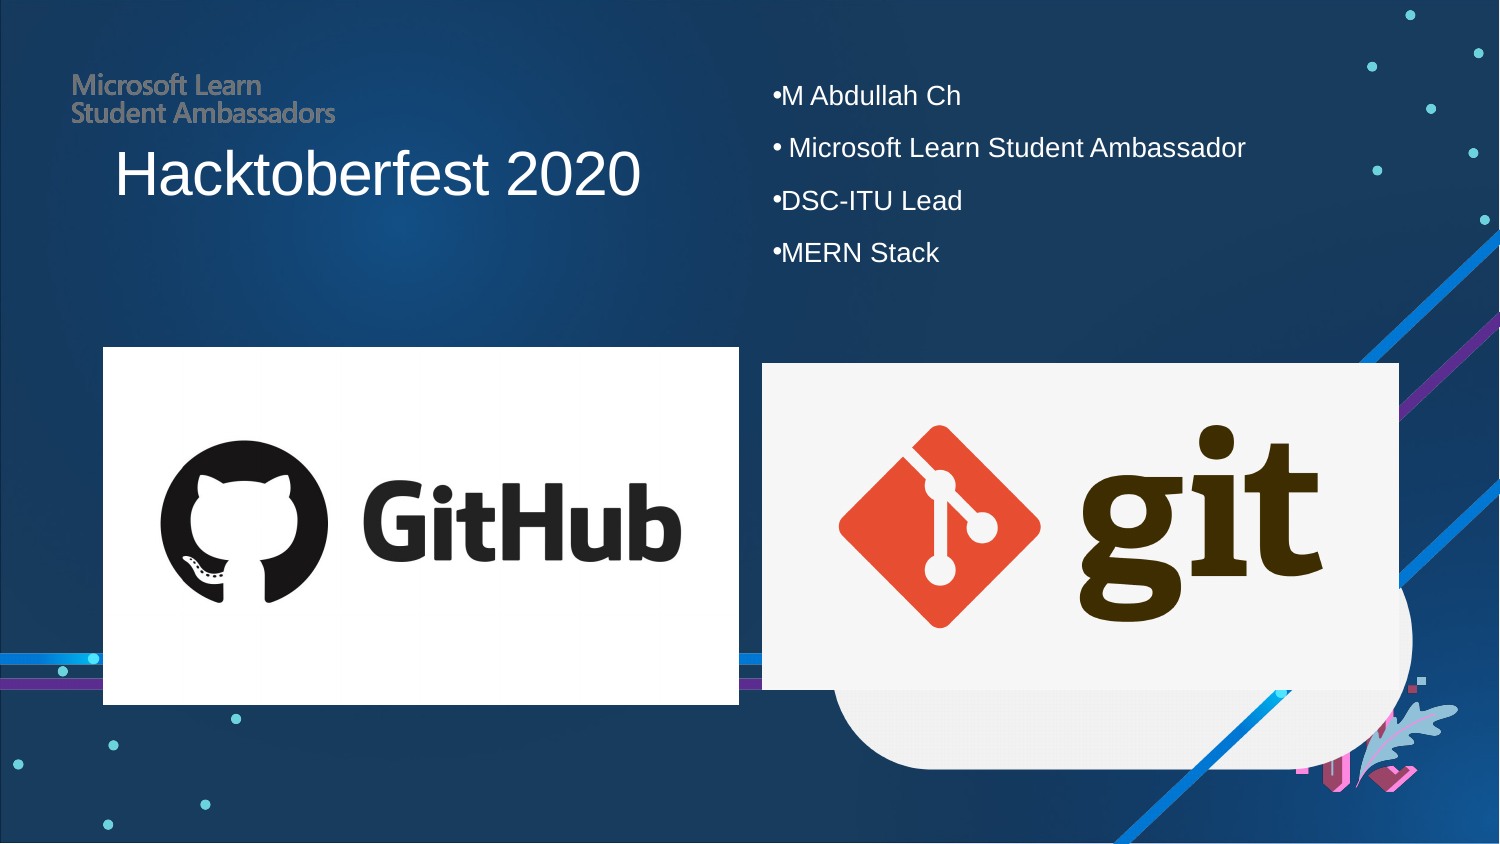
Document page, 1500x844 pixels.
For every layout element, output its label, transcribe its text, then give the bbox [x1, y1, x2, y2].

picture [0, 0, 1500, 844]
list M Abdullah Ch Microsoft Learn Student Ambassador DSC-ITU Lead MERN Stack [761, 67, 1399, 275]
title Hacktoberfest 2020 [103, 67, 739, 275]
